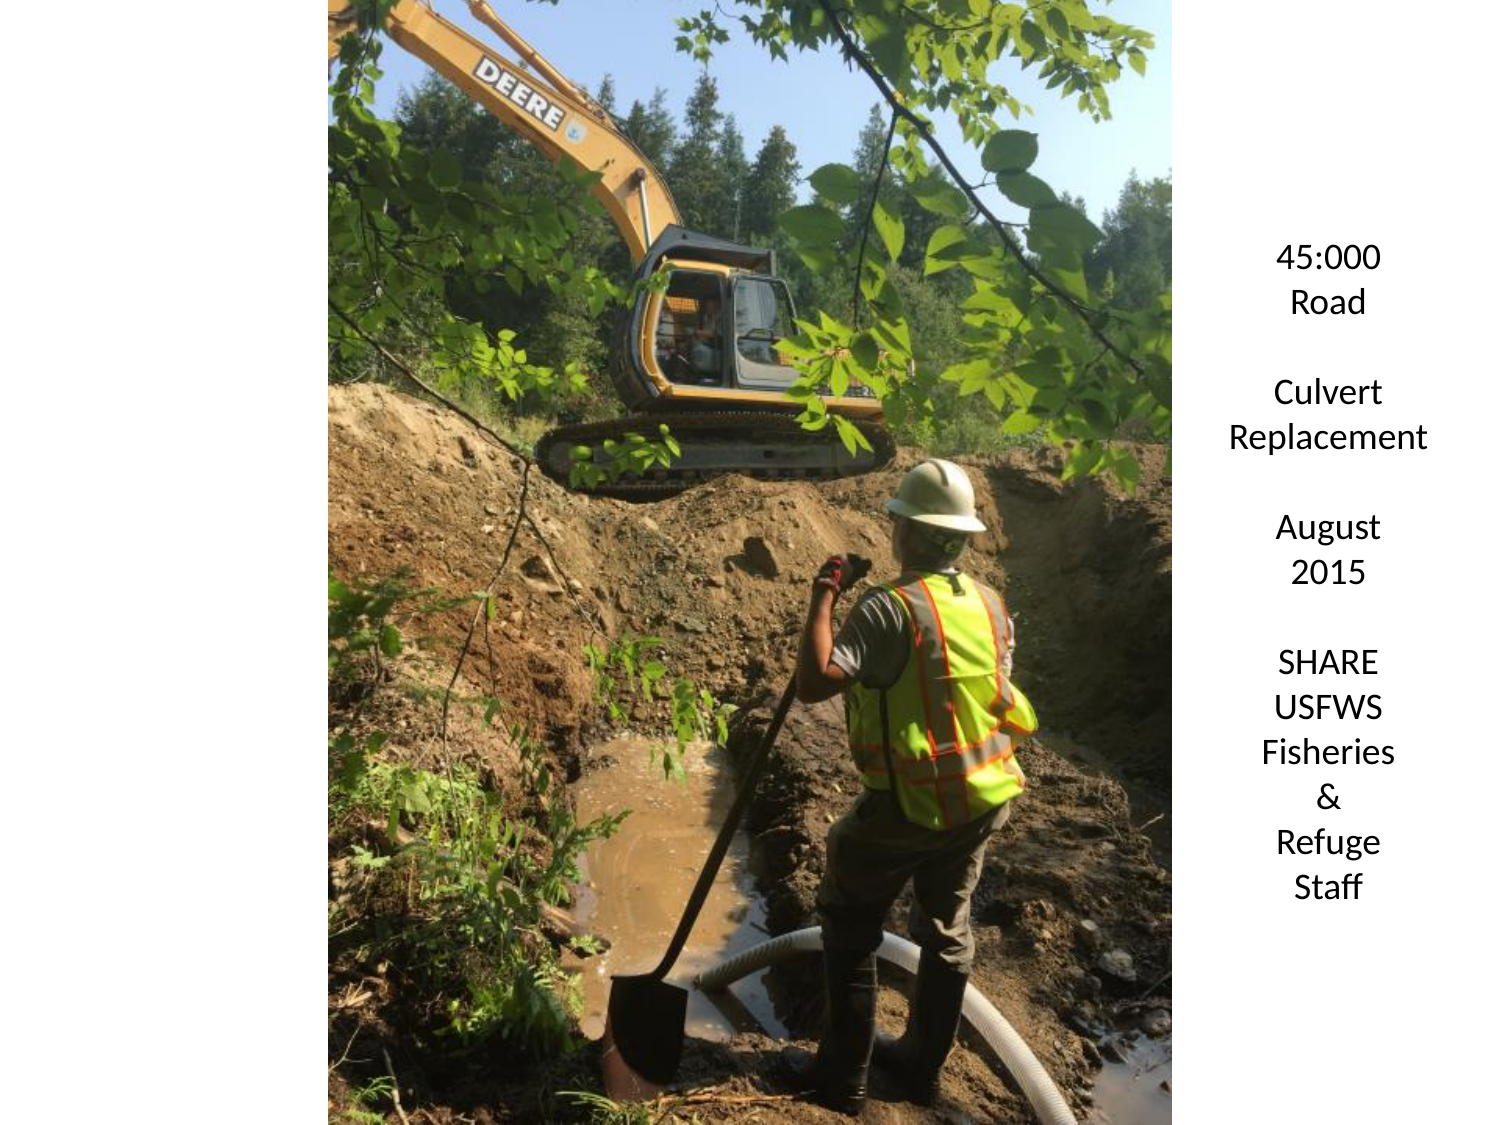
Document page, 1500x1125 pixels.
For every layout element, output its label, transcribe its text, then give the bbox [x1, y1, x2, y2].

picture [327, 0, 1173, 1125]
text_box 45:000 Road Culvert Replacement August 2015 SHARE USFWS Fisheries & Refuge Staff [1213, 224, 1444, 915]
